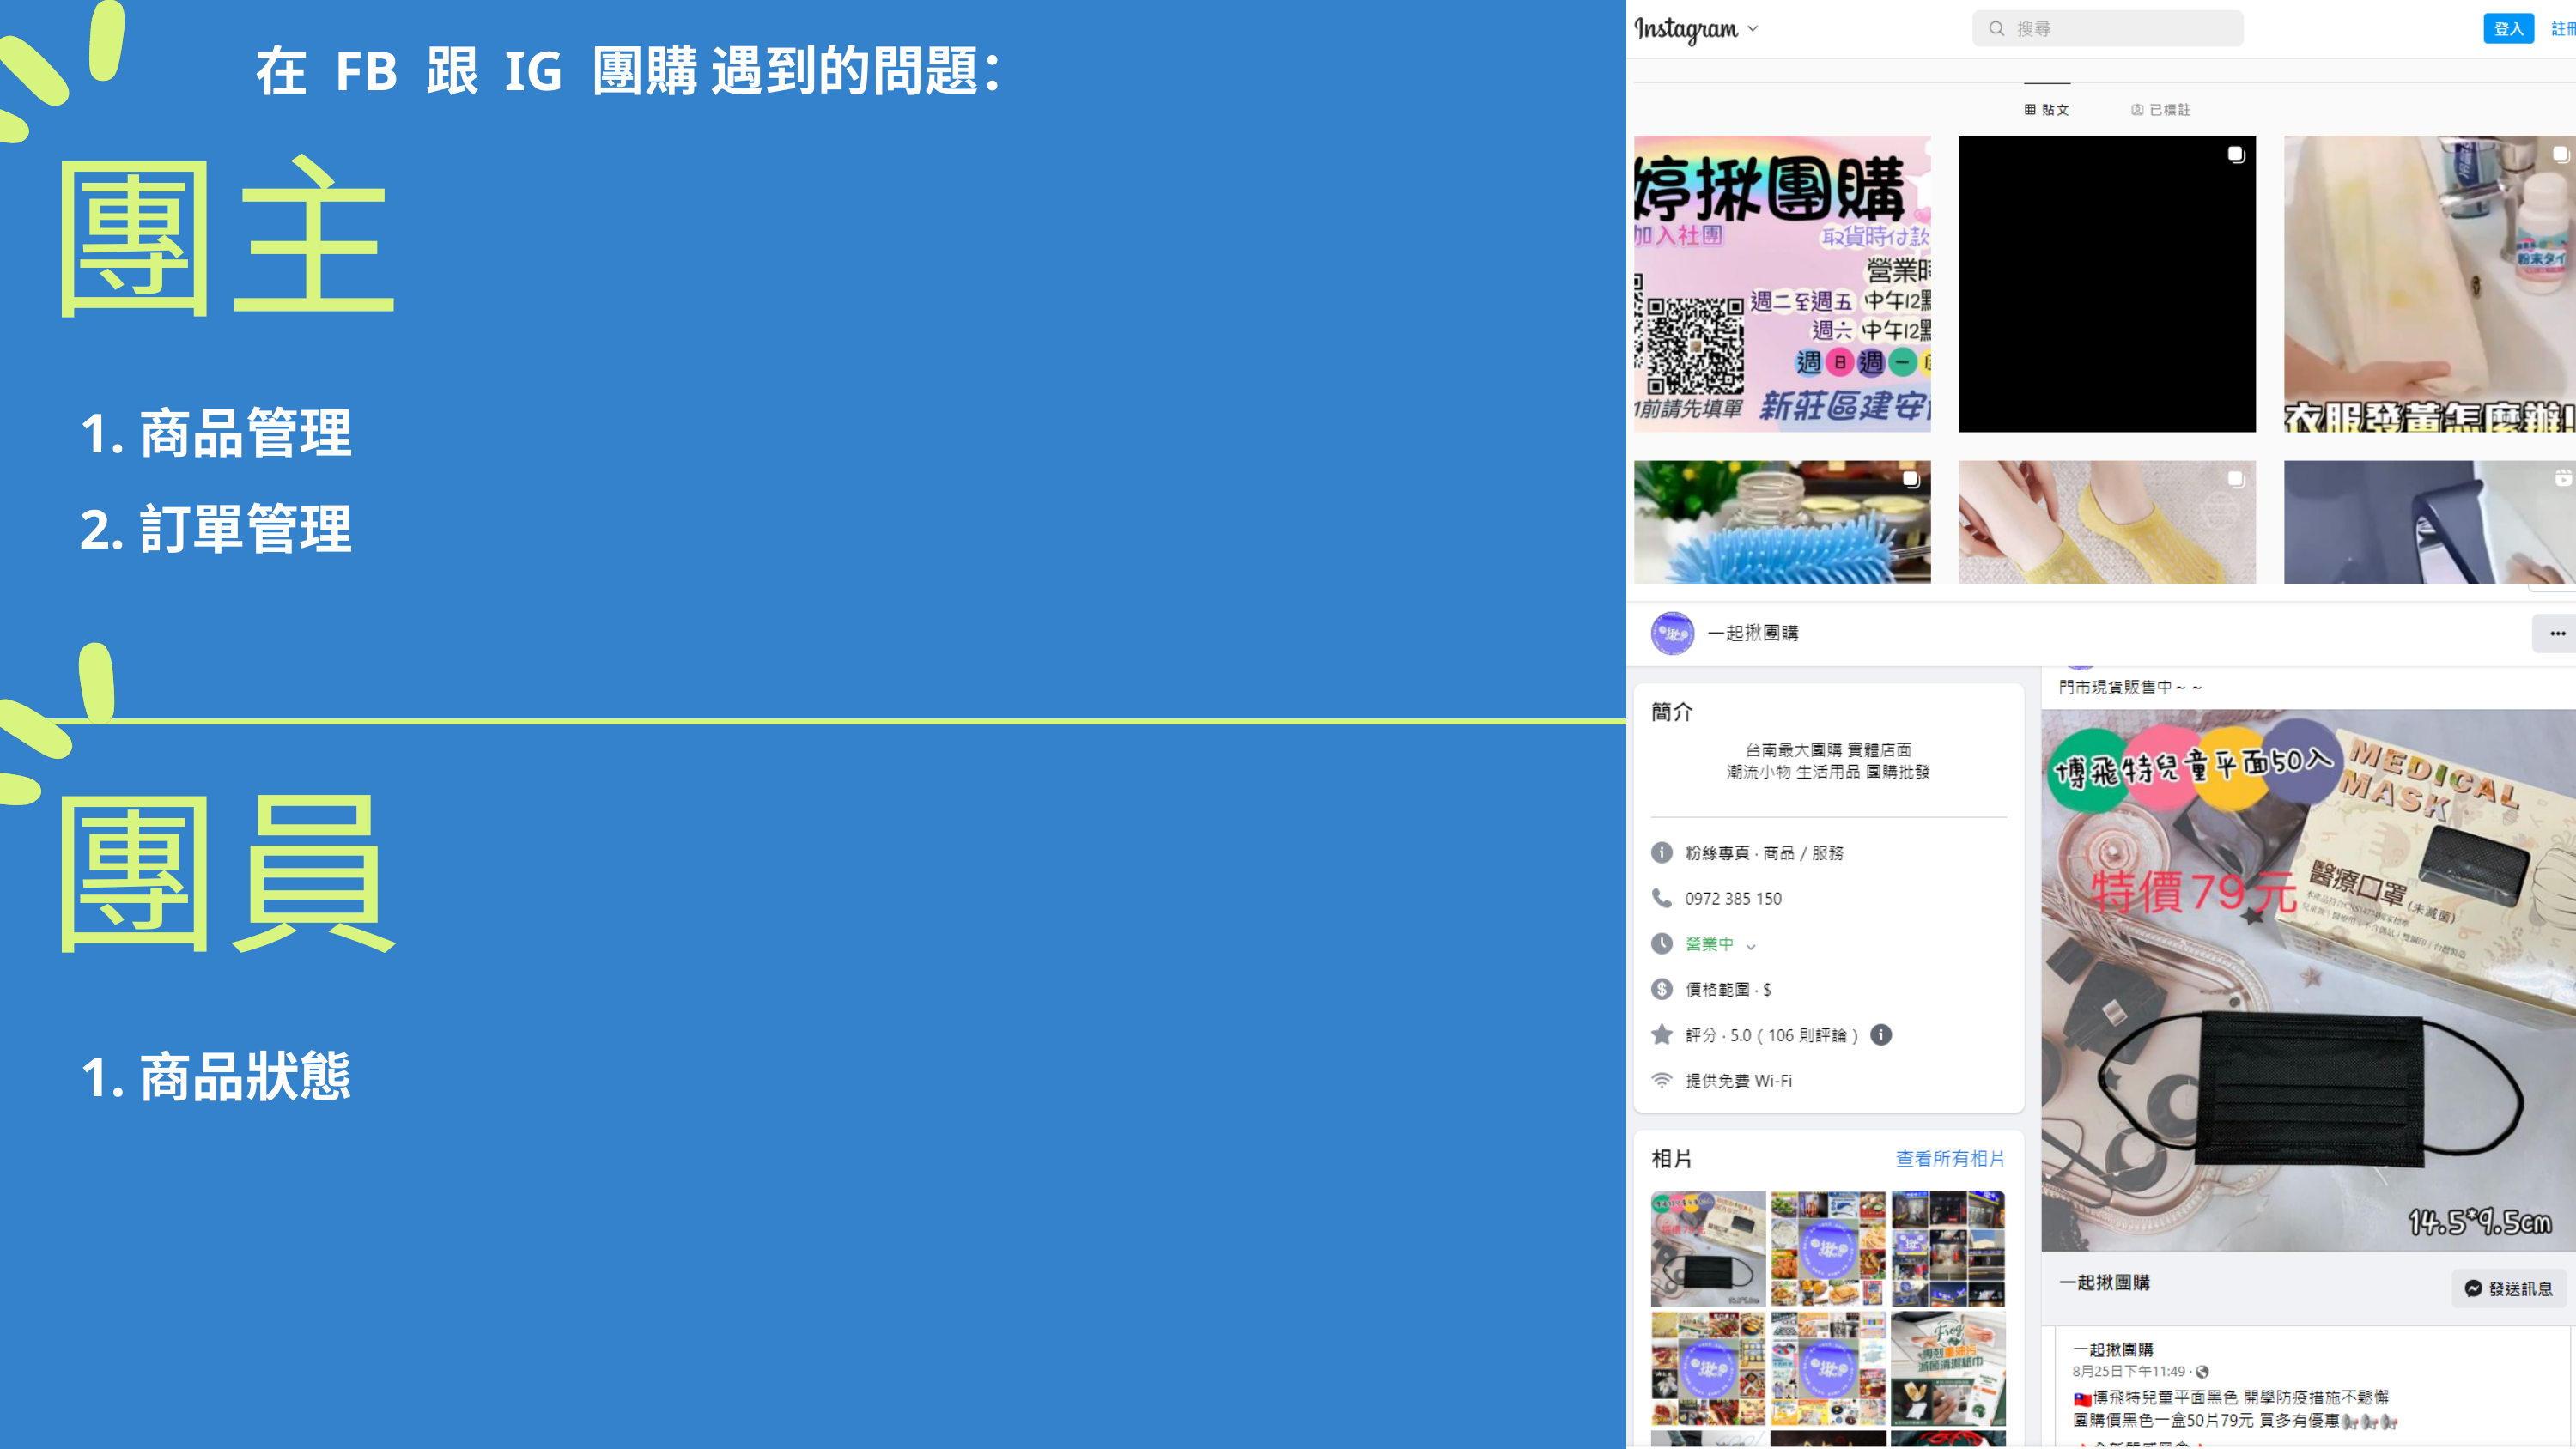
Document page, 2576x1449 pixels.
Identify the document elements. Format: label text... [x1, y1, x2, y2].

text_box 團主 [45, 116, 438, 340]
picture [0, 0, 131, 184]
text_box 在 FB 跟 IG 團購 遇到的問題： [241, 23, 1622, 114]
picture [0, 626, 143, 845]
picture [1626, 0, 2576, 1449]
text_box 團員 [45, 750, 438, 974]
text_box 1.商品狀態 [66, 997, 1287, 1120]
text_box 1.商品管理 2.訂單管理 [66, 354, 1286, 573]
